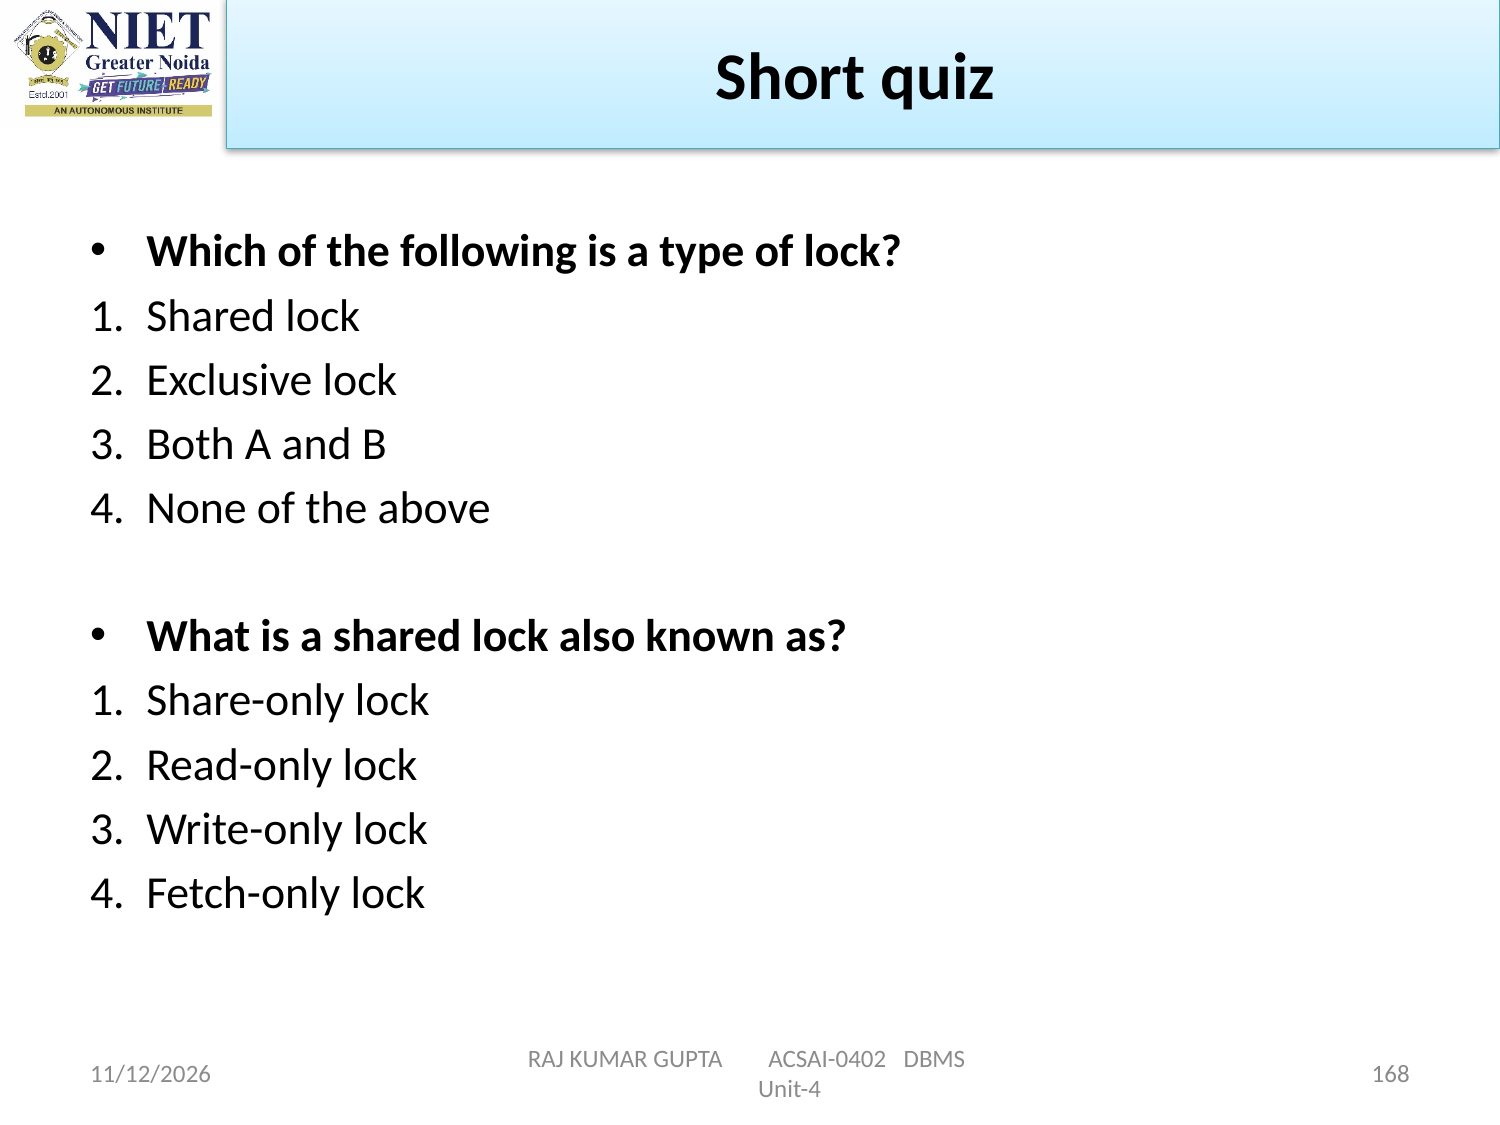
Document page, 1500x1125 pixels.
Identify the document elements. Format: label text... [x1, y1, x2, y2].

picture [0, 0, 226, 127]
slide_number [75, 1042, 425, 1103]
list Which of the following is a type of lock? Shared lock Exclusive lock Both A and B None of the above What is a shared lock also known as? Share-only lock Read-only lock Write-only lock Fetch-only lock [75, 213, 1425, 956]
title Short quiz [226, 0, 1500, 149]
footer RAJ KUMAR GUPTA ACSAI-0402 DBMS Unit-4 [512, 1042, 988, 1103]
slide_number 168 [1074, 1042, 1425, 1103]
